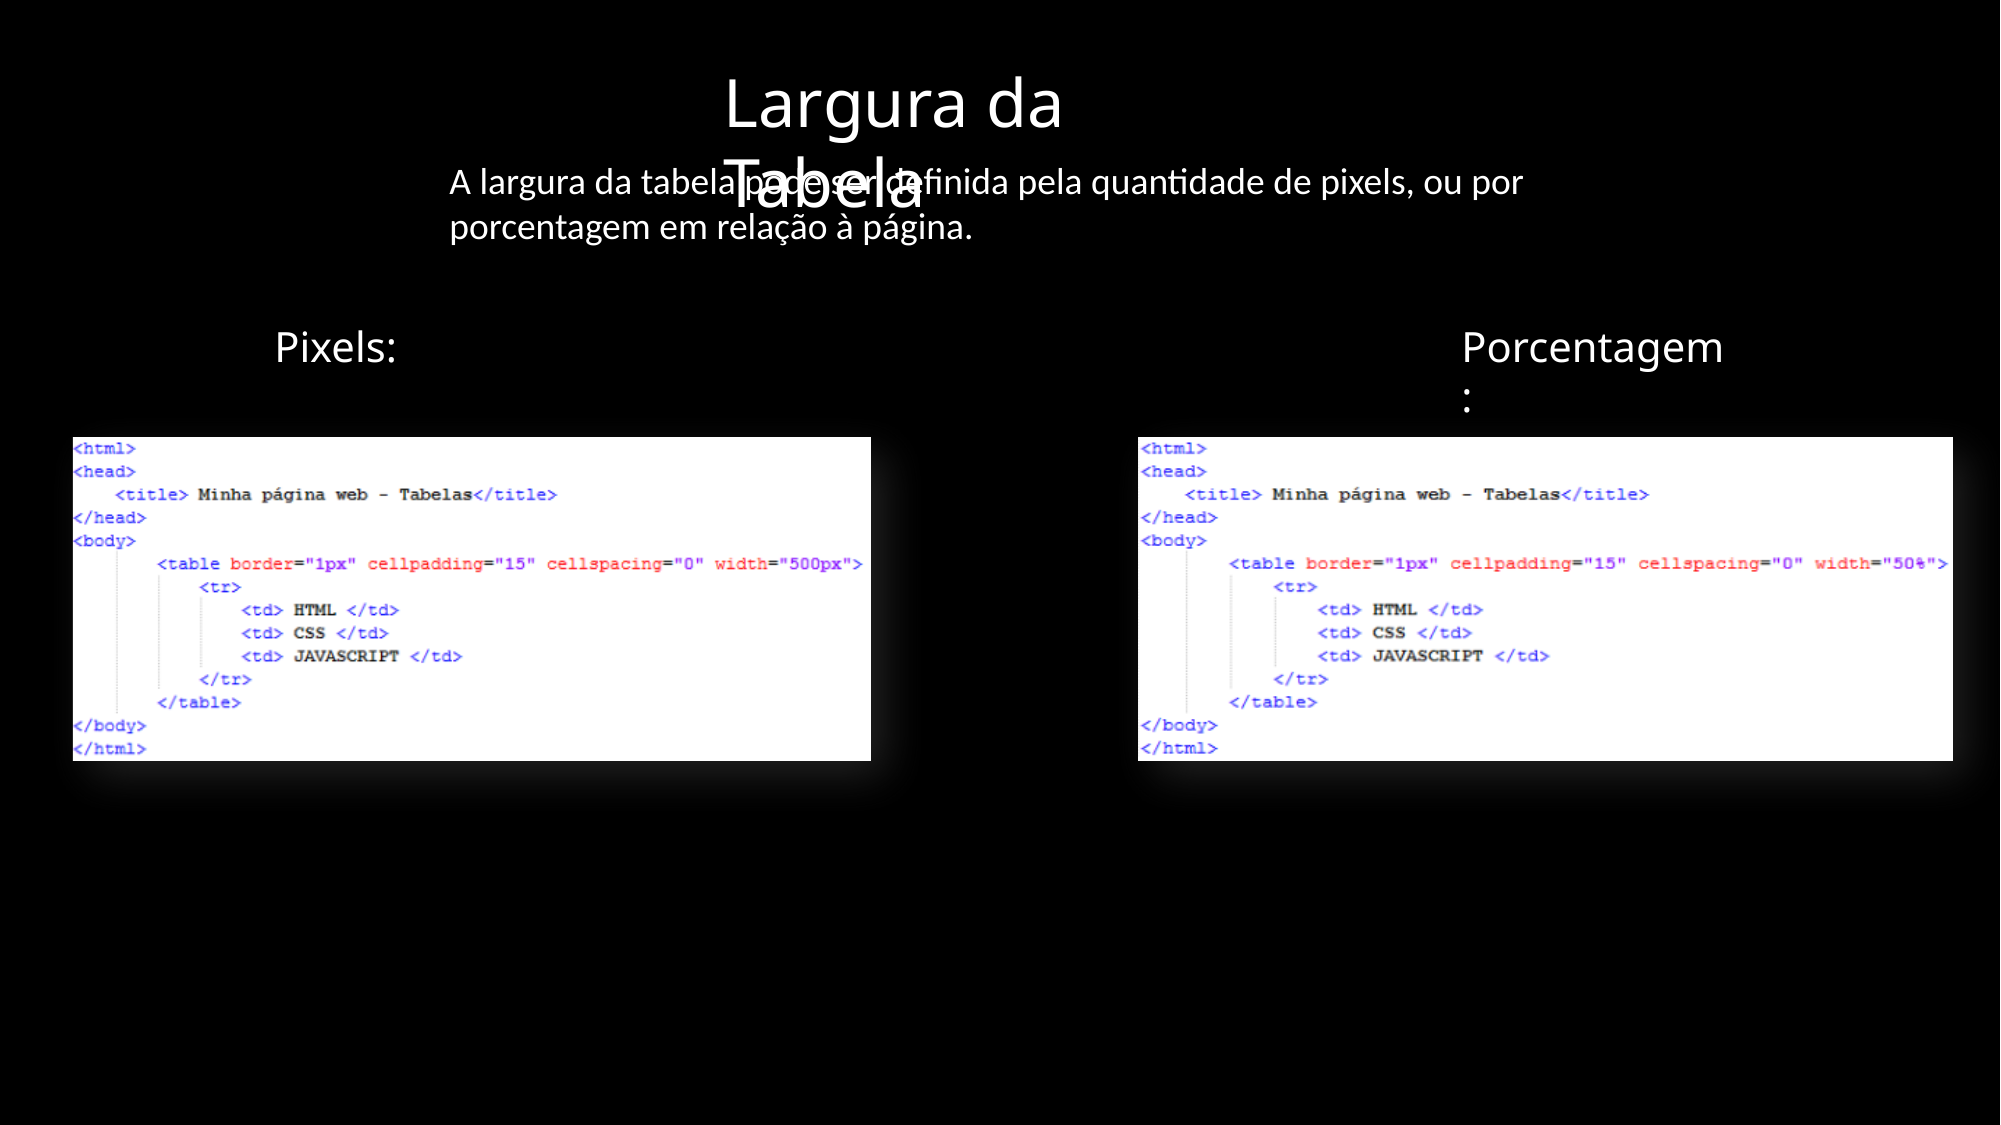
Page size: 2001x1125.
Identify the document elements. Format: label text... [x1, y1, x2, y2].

text_box Porcentagem: [1446, 313, 1741, 419]
text_box A largura da tabela pode ser definida pela quantidade de pixels, ou por porcentagem em relação à página. [434, 149, 1566, 255]
text_box Largura da Tabela [708, 53, 1292, 149]
picture [72, 437, 871, 761]
text_box Pixels: [259, 313, 435, 379]
picture [1138, 437, 1953, 761]
